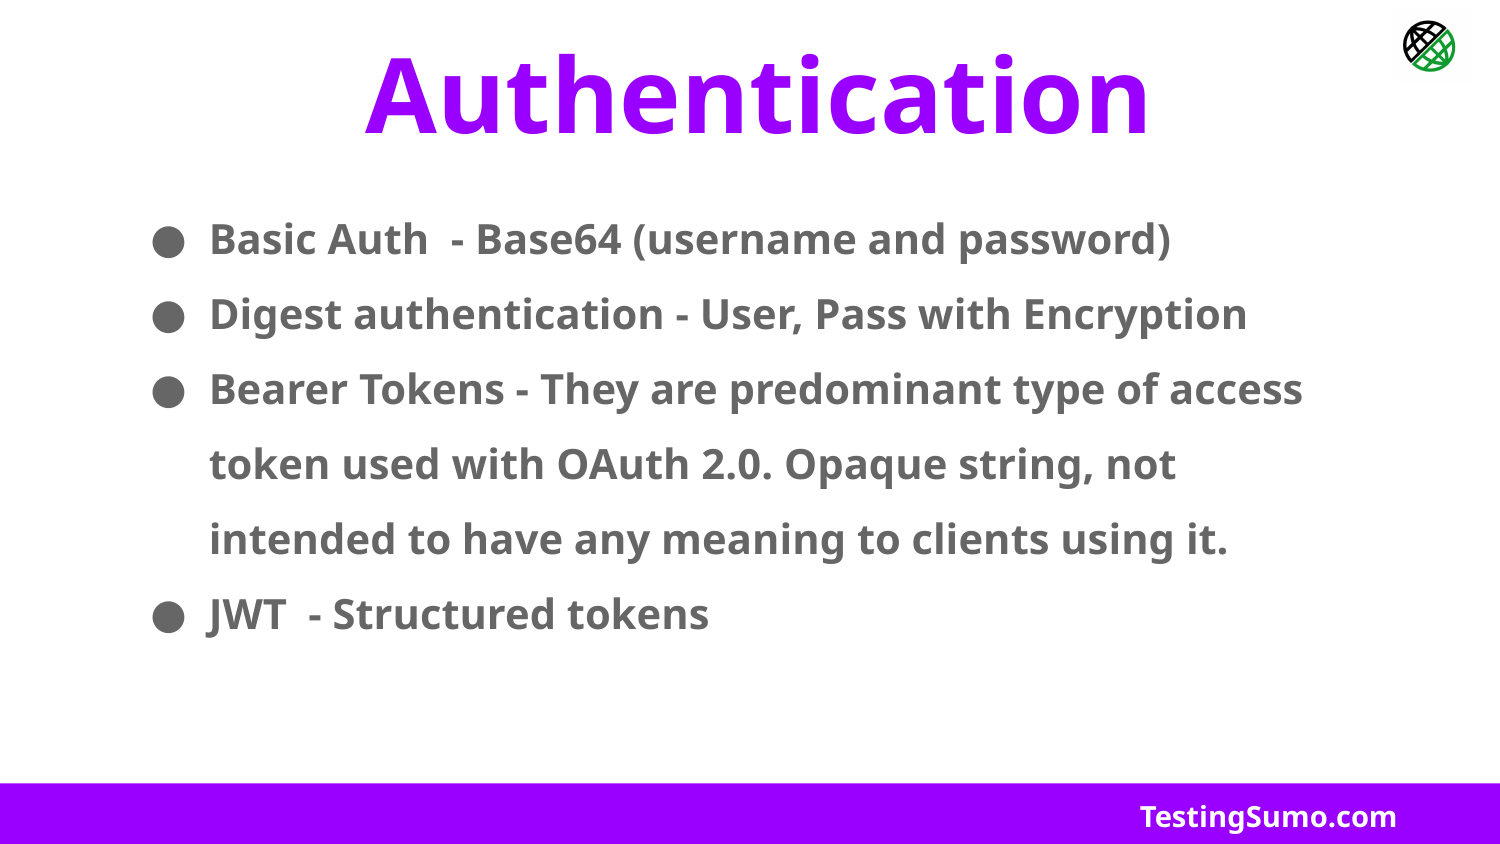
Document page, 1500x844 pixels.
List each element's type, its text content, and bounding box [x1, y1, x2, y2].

text_box [257, 603, 1302, 844]
text_box Basic Auth - Base64 (username and password) Digest authentication - User, Pass with Encryption Bearer Tokens - They are predominant type of access token used with OAuth 2.0. Opaque string, not intended to have any meaning to clients using it. JWT - Structured tokens [118, 172, 1367, 603]
picture [1393, 9, 1471, 82]
title Authentication [60, 22, 1459, 161]
